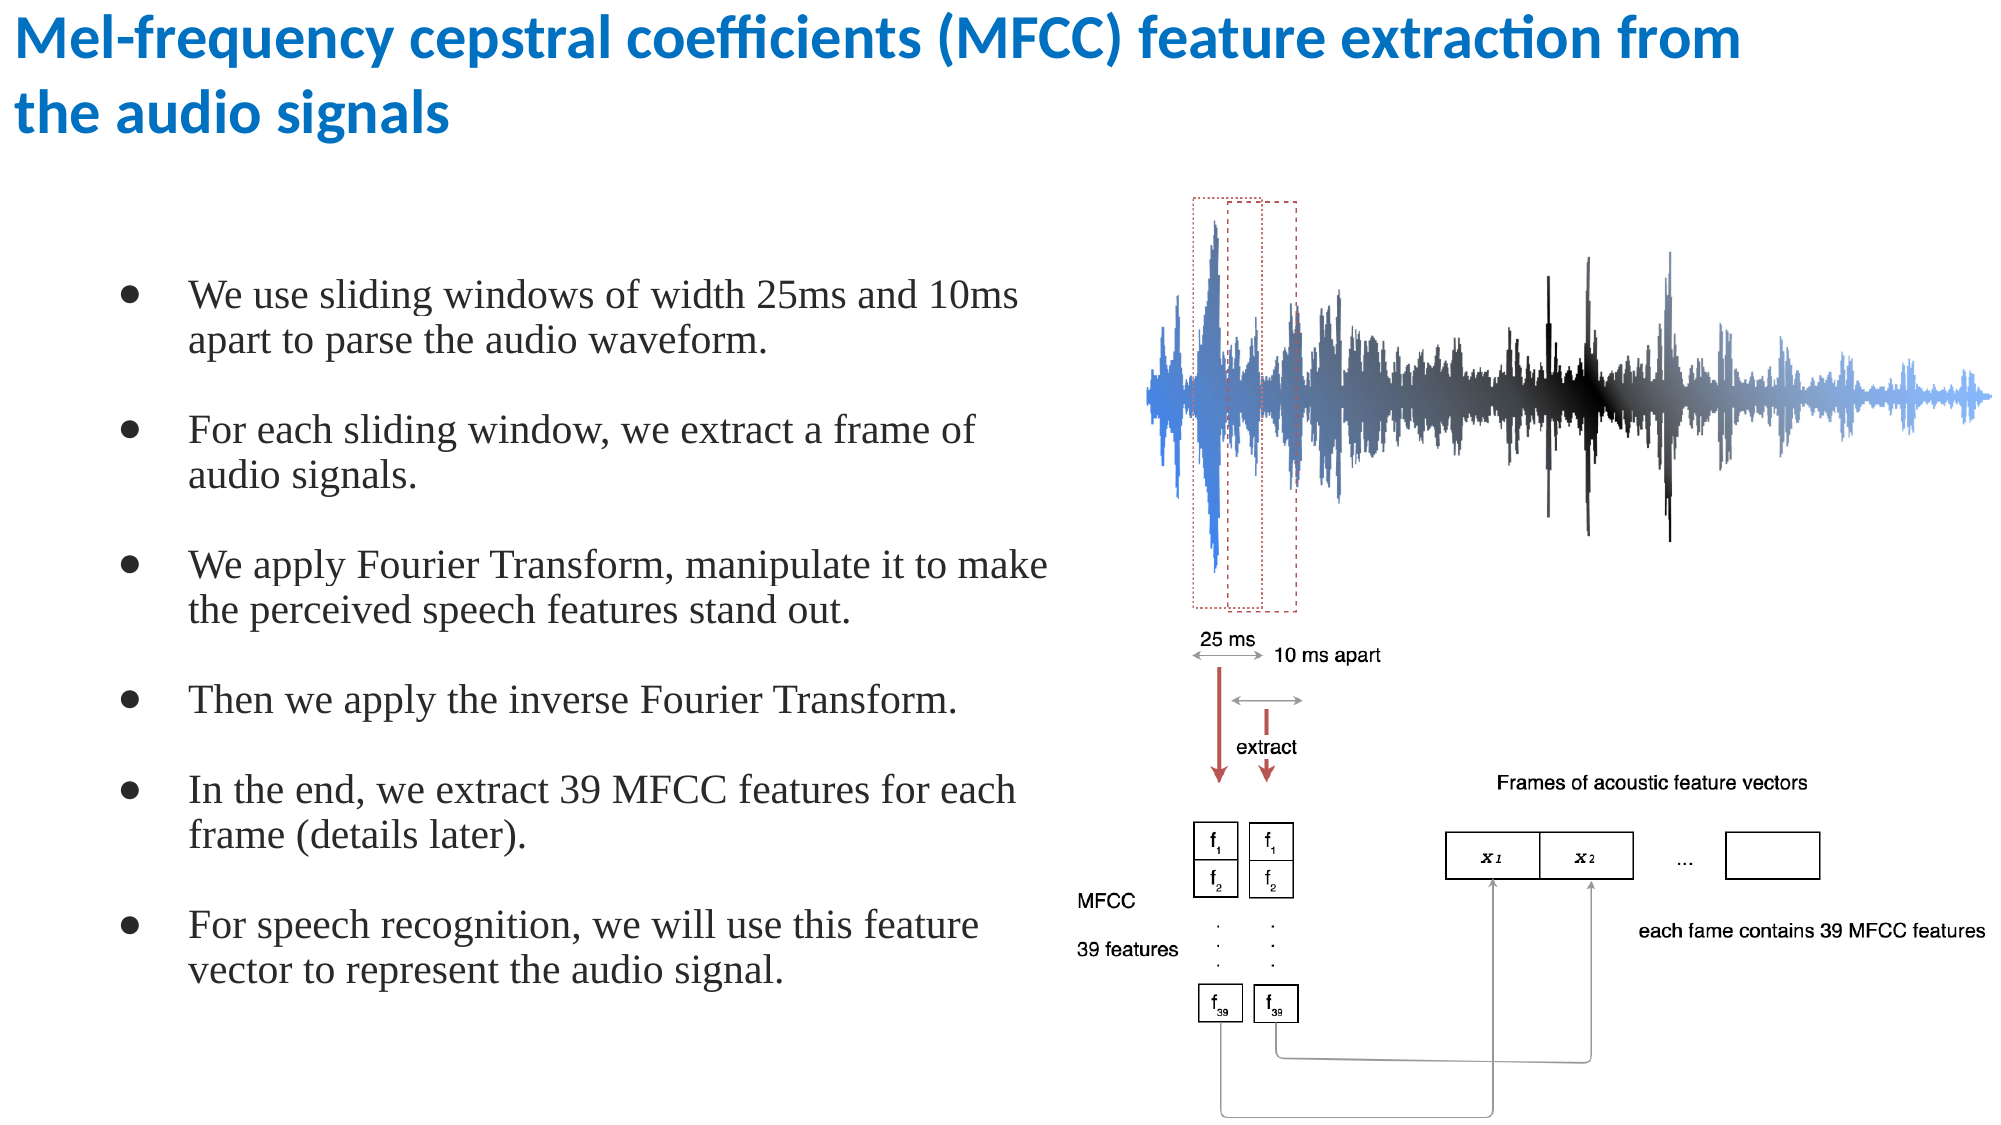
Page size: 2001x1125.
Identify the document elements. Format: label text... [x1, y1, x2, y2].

list We use sliding windows of width 25ms and 10ms apart to parse the audio waveform. For each sliding window, we extract a frame of audio signals. We apply Fourier Transform, manipulate it to make the perceived speech features stand out. Then we apply the inverse Fourier Transform. In the end, we extract 39 MFCC features for each frame (details later). For speech recognition, we will use this feature vector to represent the audio signal. [68, 252, 1071, 1125]
text_box Mel-frequency cepstral coefficients (MFCC) feature extraction from the audio signals [0, 0, 1775, 153]
picture [1071, 182, 2000, 1125]
